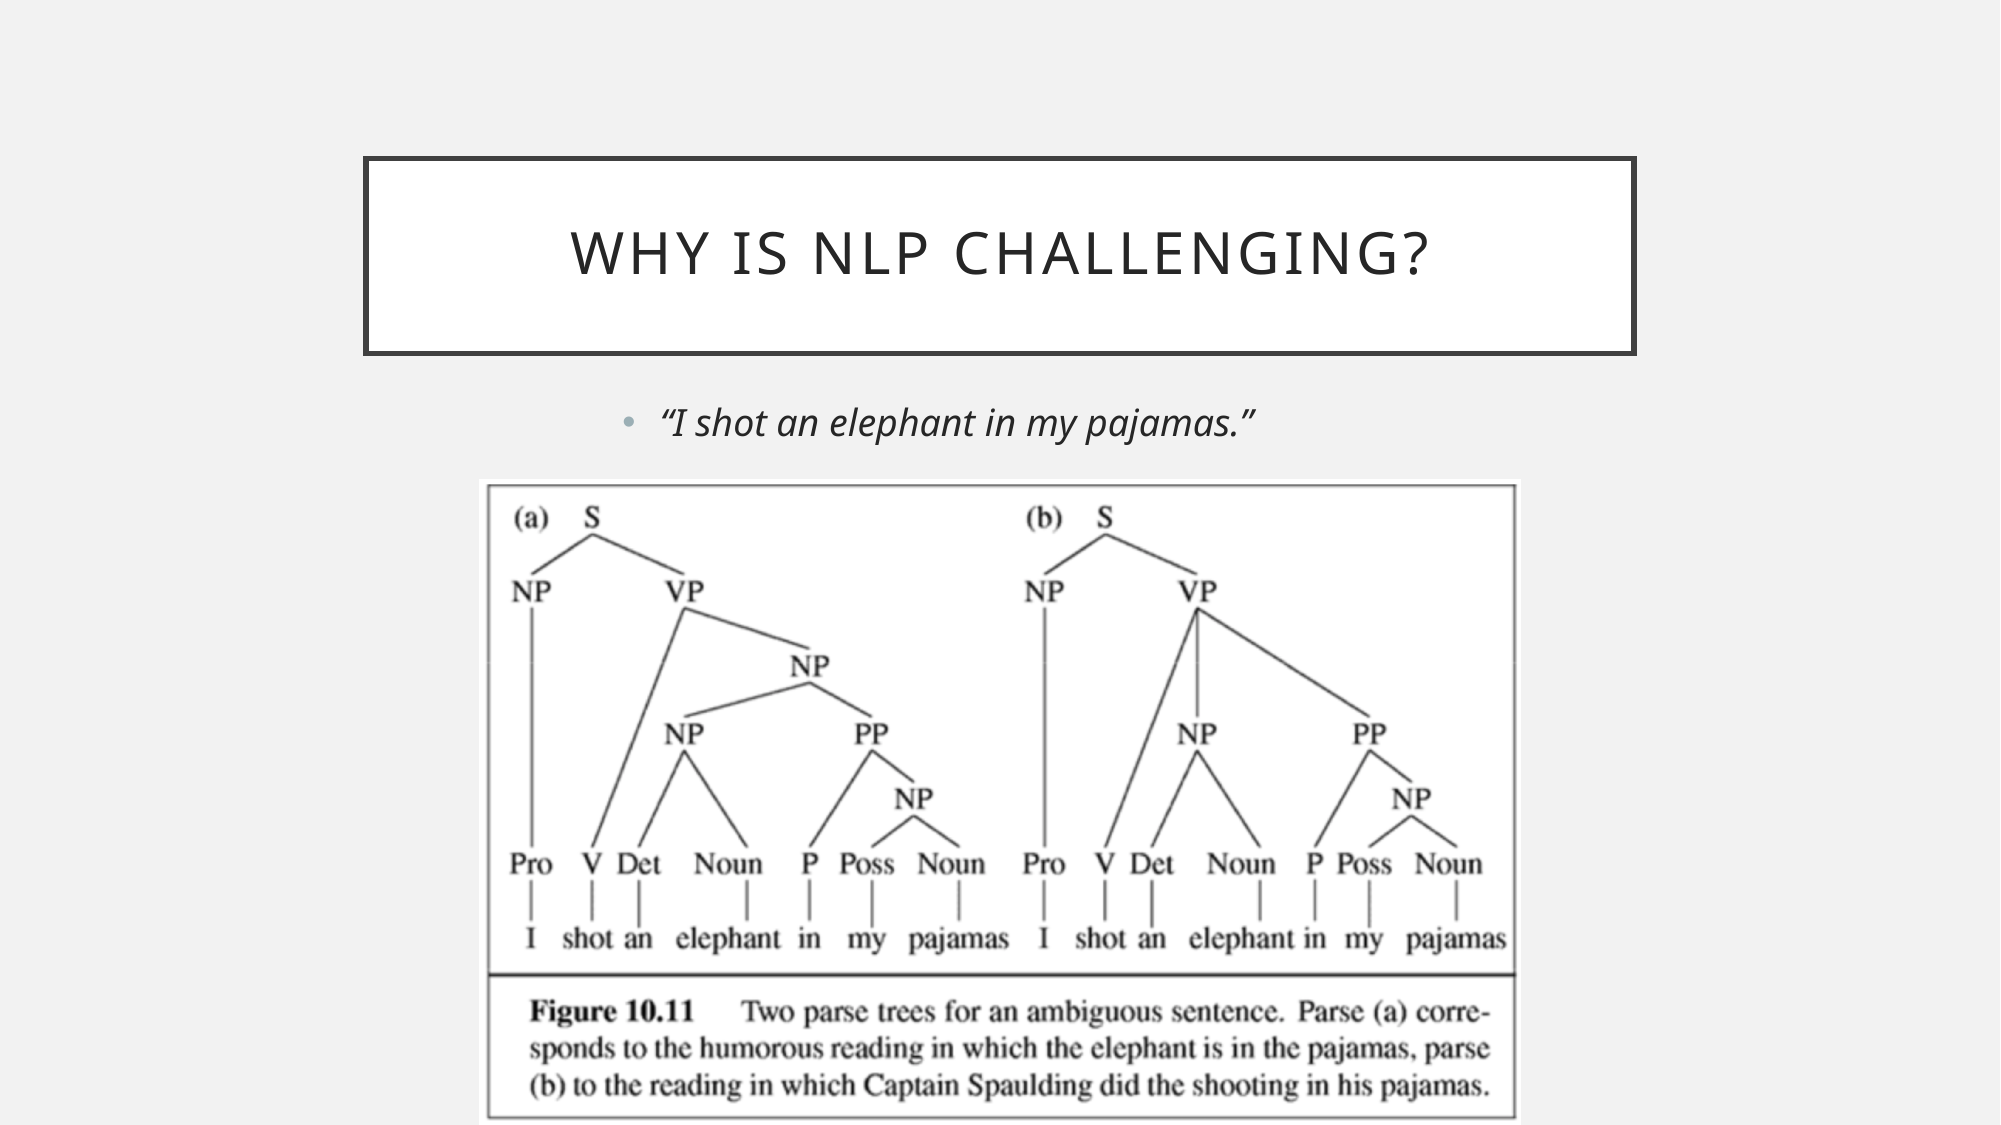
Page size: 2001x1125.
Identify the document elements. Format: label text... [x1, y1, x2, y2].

title Why is NLP Challenging? [363, 156, 1637, 356]
list “I shot an elephant in my pajamas.” [607, 391, 1393, 479]
picture [479, 479, 1521, 1125]
